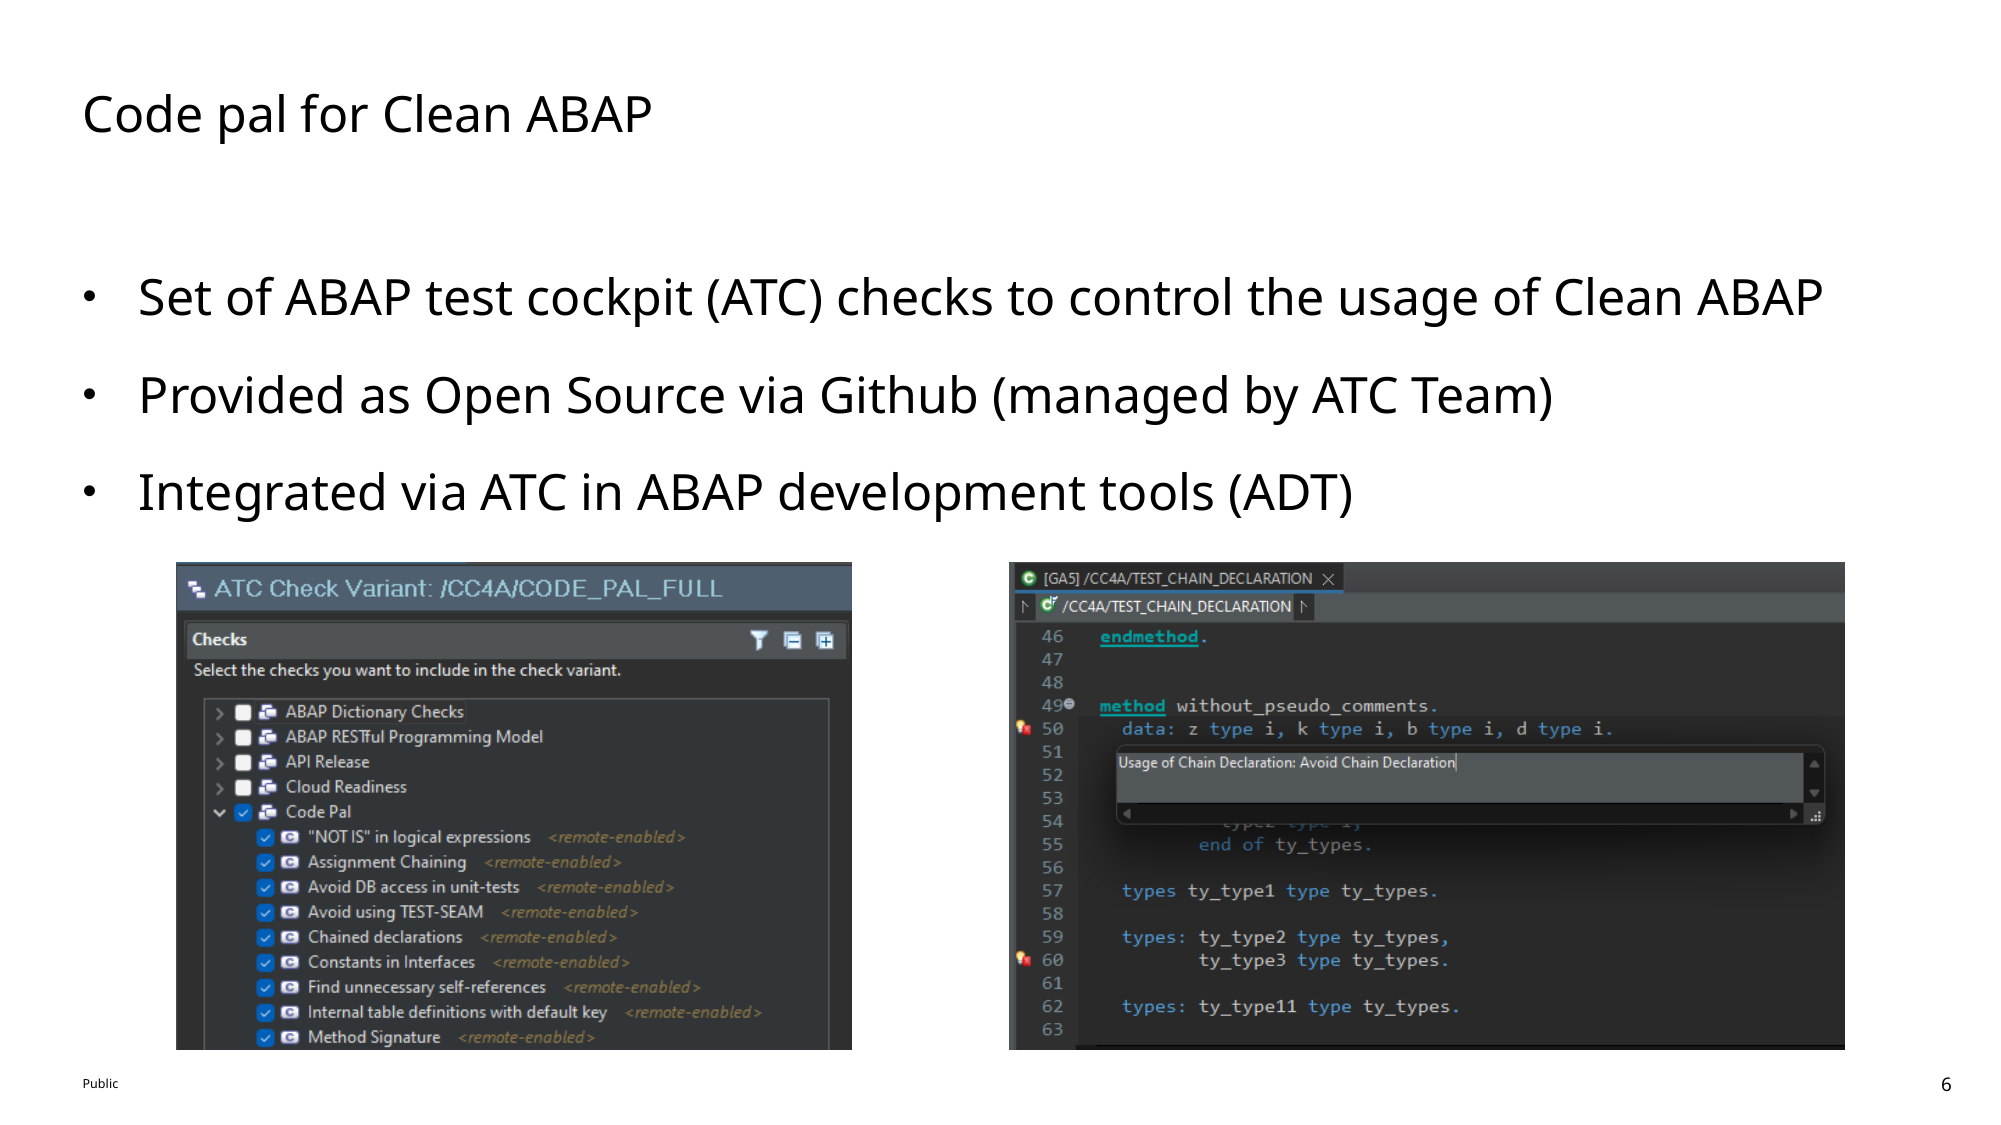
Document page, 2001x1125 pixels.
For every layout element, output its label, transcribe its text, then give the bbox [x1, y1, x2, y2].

picture [176, 562, 852, 1050]
list Set of ABAP test cockpit (ATC) checks to control the usage of Clean ABAP Provided as Open Source via Github (managed by ATC Team) Integrated via ATC in ABAP development tools (ADT) [82, 265, 1918, 602]
picture [1009, 562, 1845, 1050]
title Code pal for Clean ABAP [82, 82, 1918, 144]
